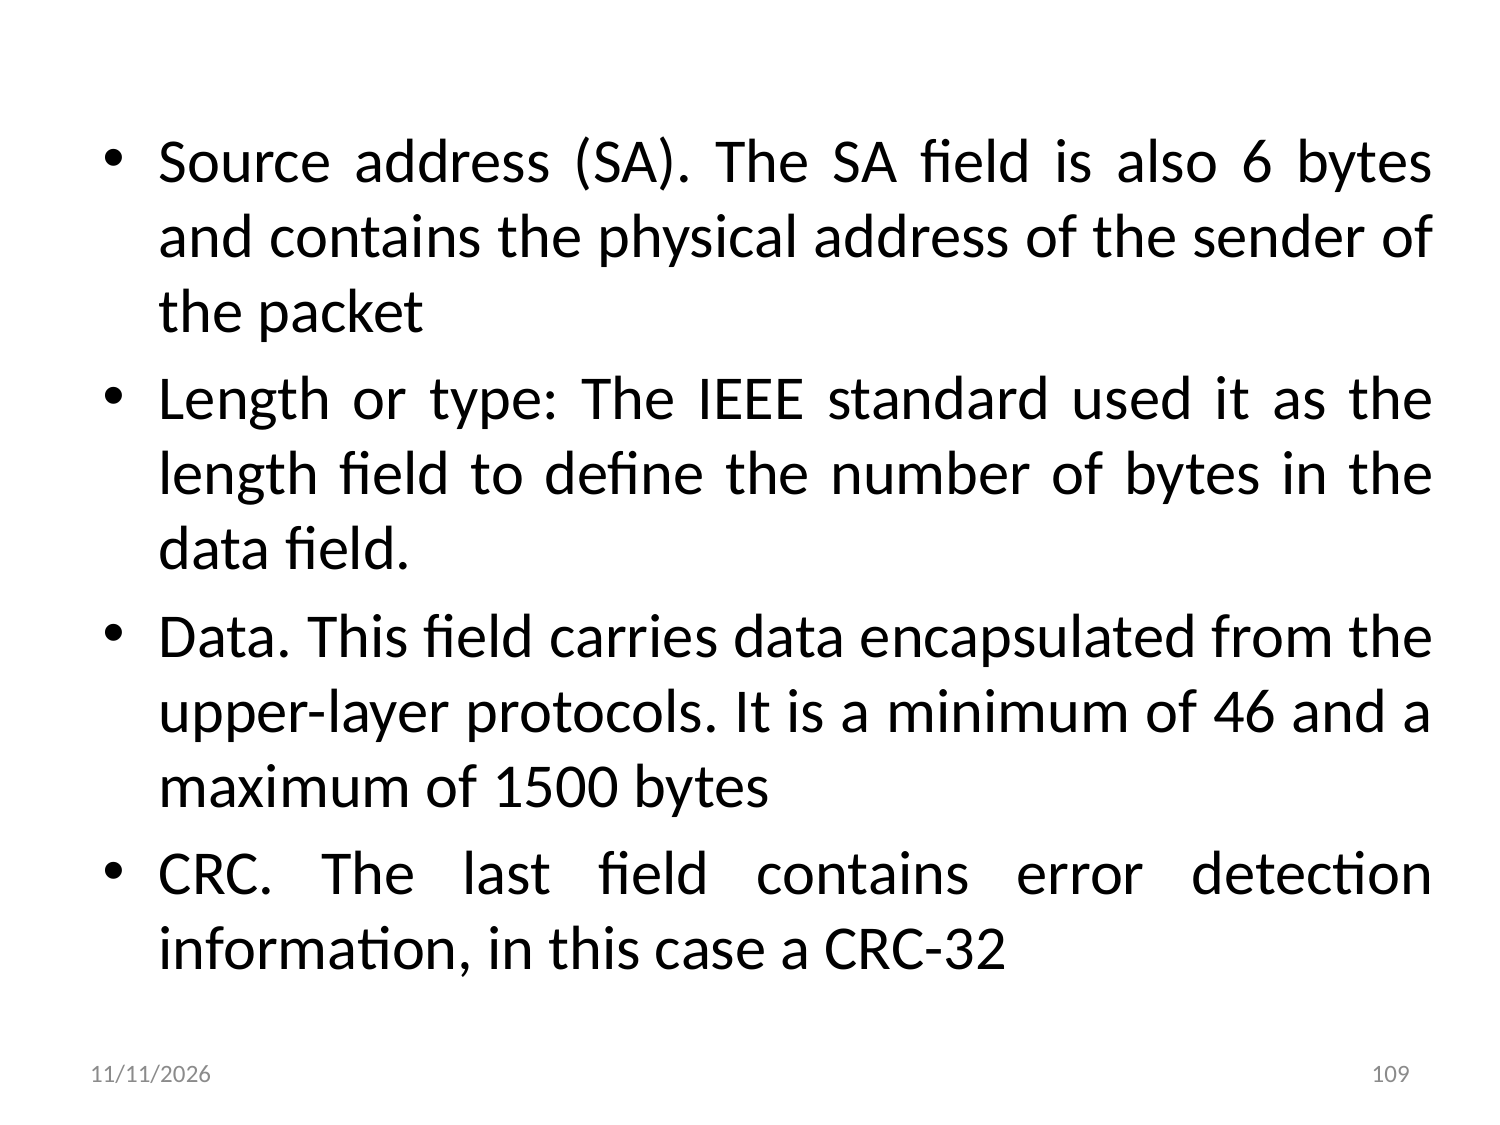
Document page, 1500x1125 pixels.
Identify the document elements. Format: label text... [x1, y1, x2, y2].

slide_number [75, 1042, 425, 1103]
slide_number 109 [1074, 1042, 1425, 1103]
list Source address (SA). The SA field is also 6 bytes and contains the physical address of the sender of the packet Length or type: The IEEE standard used it as the length field to define the number of bytes in the data field. Data. This field carries data encapsulated from the upper-layer protocols. It is a minimum of 46 and a maximum of 1500 bytes CRC. The last field contains error detection information, in this case a CRC-32 [87, 112, 1450, 1038]
